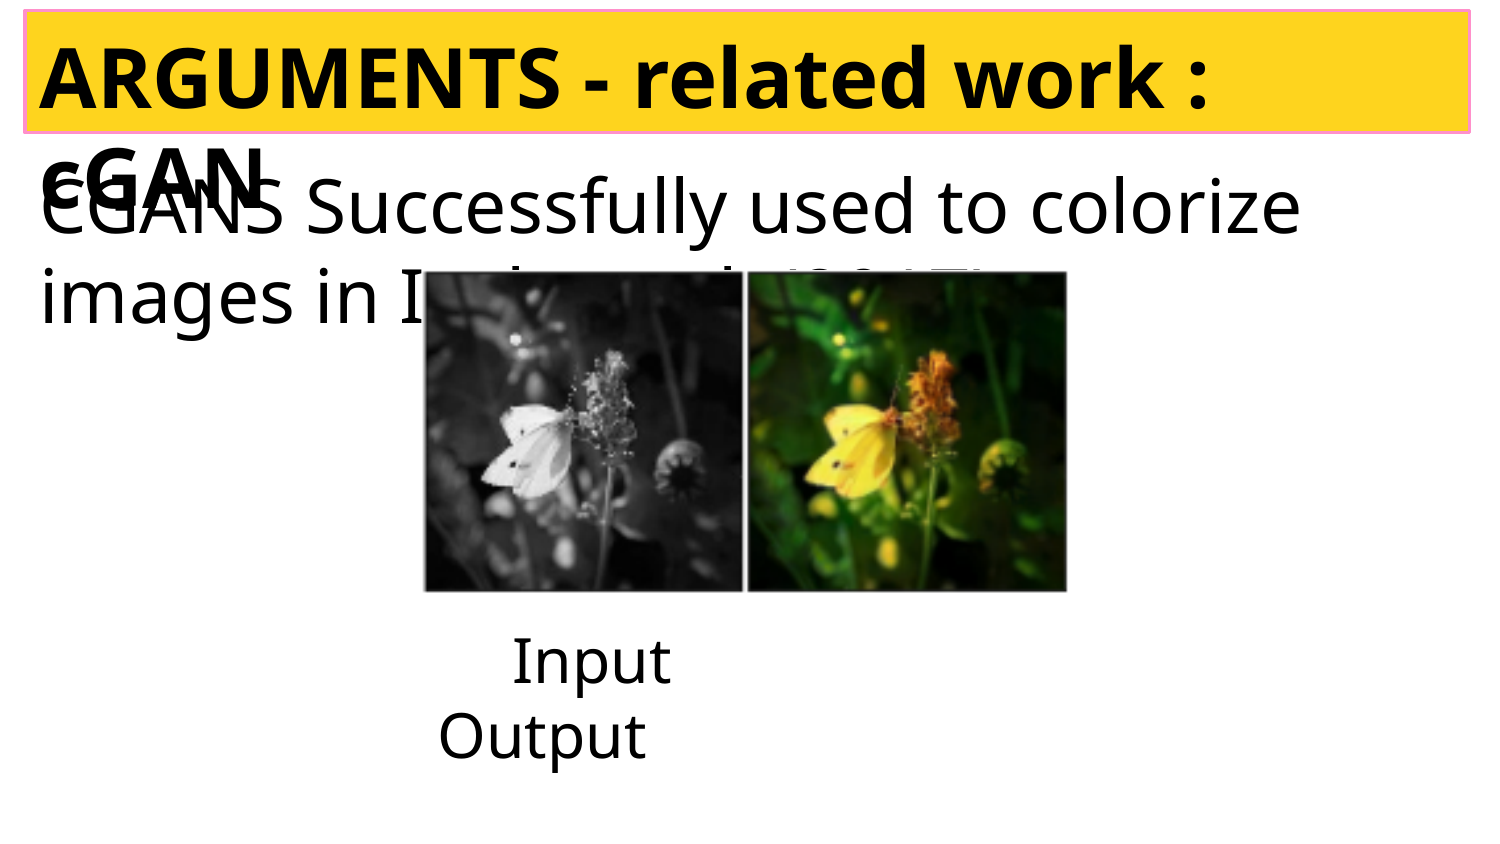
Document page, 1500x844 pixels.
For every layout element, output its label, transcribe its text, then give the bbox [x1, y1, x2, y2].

picture [421, 269, 1071, 596]
title ARGUMENTS - related work : cGAN [24, 10, 1470, 133]
text_box CGANS Successfully used to colorize images in Isola et al. (2017) [24, 143, 1469, 830]
text_box Input Output [422, 606, 1078, 700]
